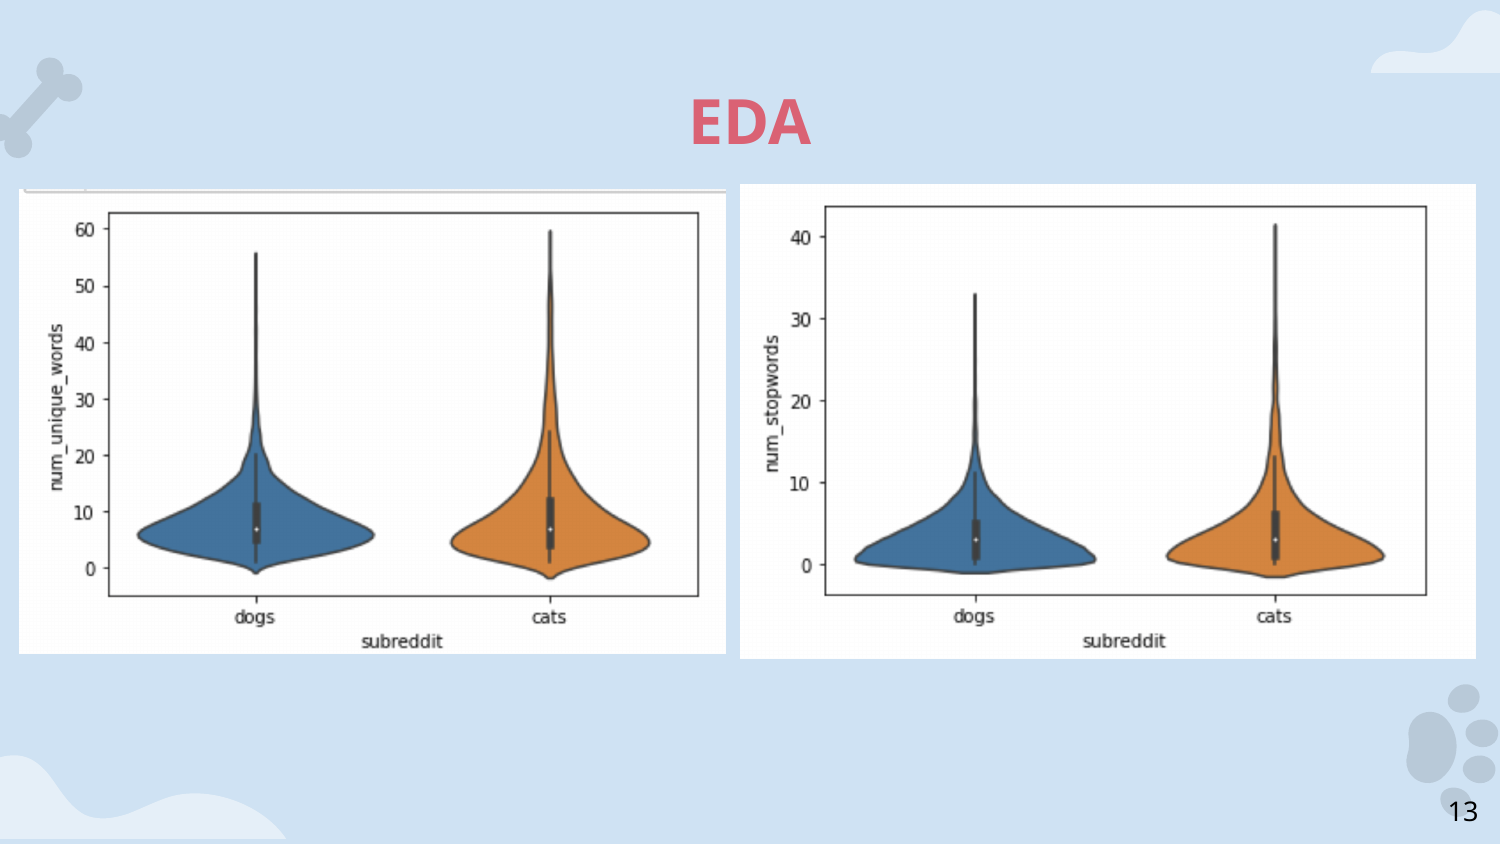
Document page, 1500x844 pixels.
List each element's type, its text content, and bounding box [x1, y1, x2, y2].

picture [740, 184, 1476, 660]
picture [19, 189, 726, 655]
slide_number ‹#› [1403, 779, 1494, 844]
title EDA [118, 72, 1382, 167]
